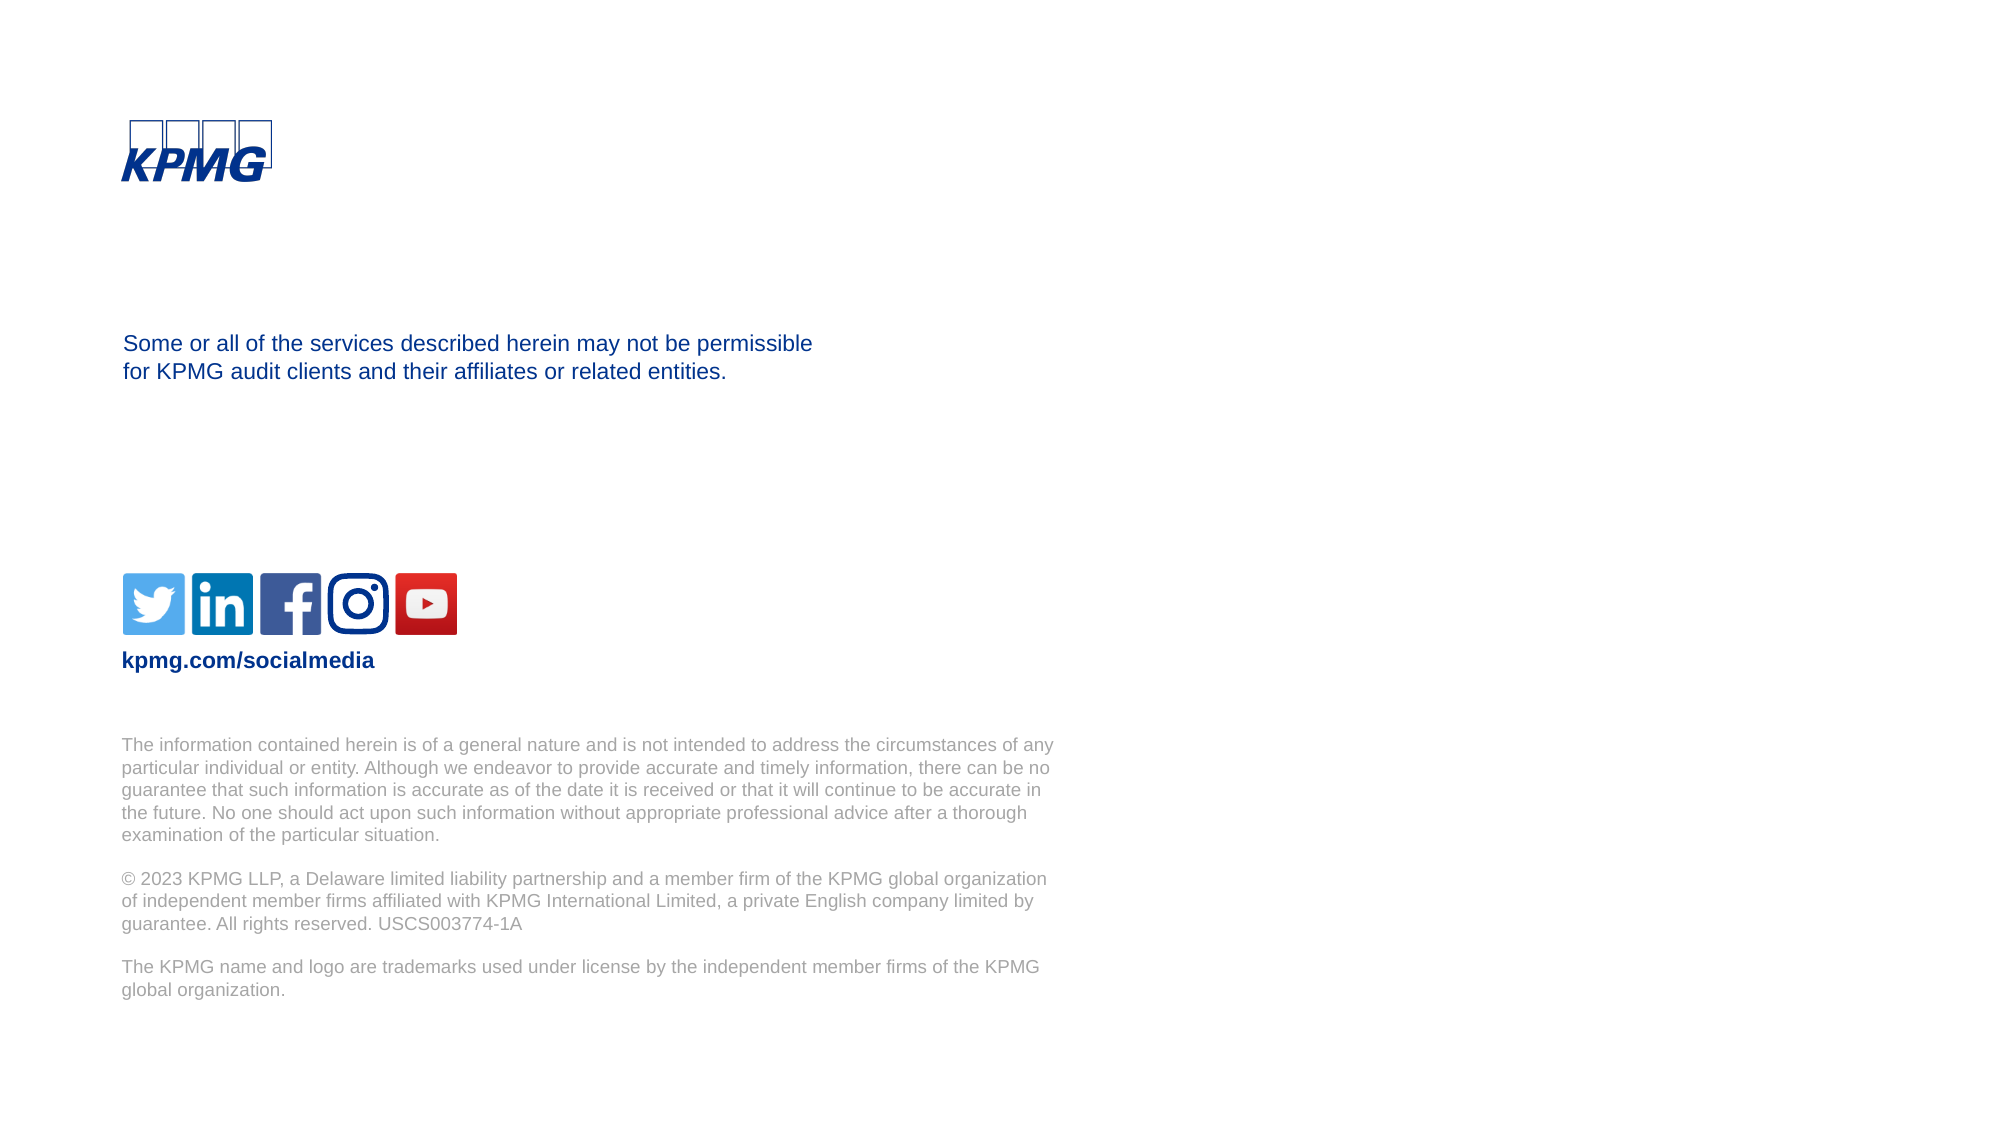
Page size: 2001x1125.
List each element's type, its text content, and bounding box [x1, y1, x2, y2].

picture [201, 597, 210, 626]
picture [200, 582, 210, 592]
list The information contained herein is of a general nature and is not intended to address the circumstances of any particular individual or entity. Although we endeavor to provide accurate and timely information, there can be no guarantee that such information is accurate as of the date it is received or that it will continue to be accurate in the future. No one should act upon such information without appropriate professional advice after a thorough examination of the particular situation. © 2023 KPMG LLP, a Delaware limited liability partnership and a member firm of the KPMG global organization of independent member firms affiliated with KPMG International Limited, a private English company limited by guarantee. All rights reserved. USCS003774-1A The KPMG name and logo are trademarks used under license by the independent member firms of the KPMG global organization. [121, 695, 1065, 1000]
picture [392, 573, 457, 635]
picture [251, 573, 327, 635]
picture [123, 573, 193, 635]
picture [121, 120, 272, 182]
list kpmg.com/socialmedia [121, 645, 650, 666]
text_box Some or all of the services described herein may not be permissible for KPMG audit clients and their affiliates or related entities. [123, 328, 825, 404]
picture [216, 596, 243, 626]
